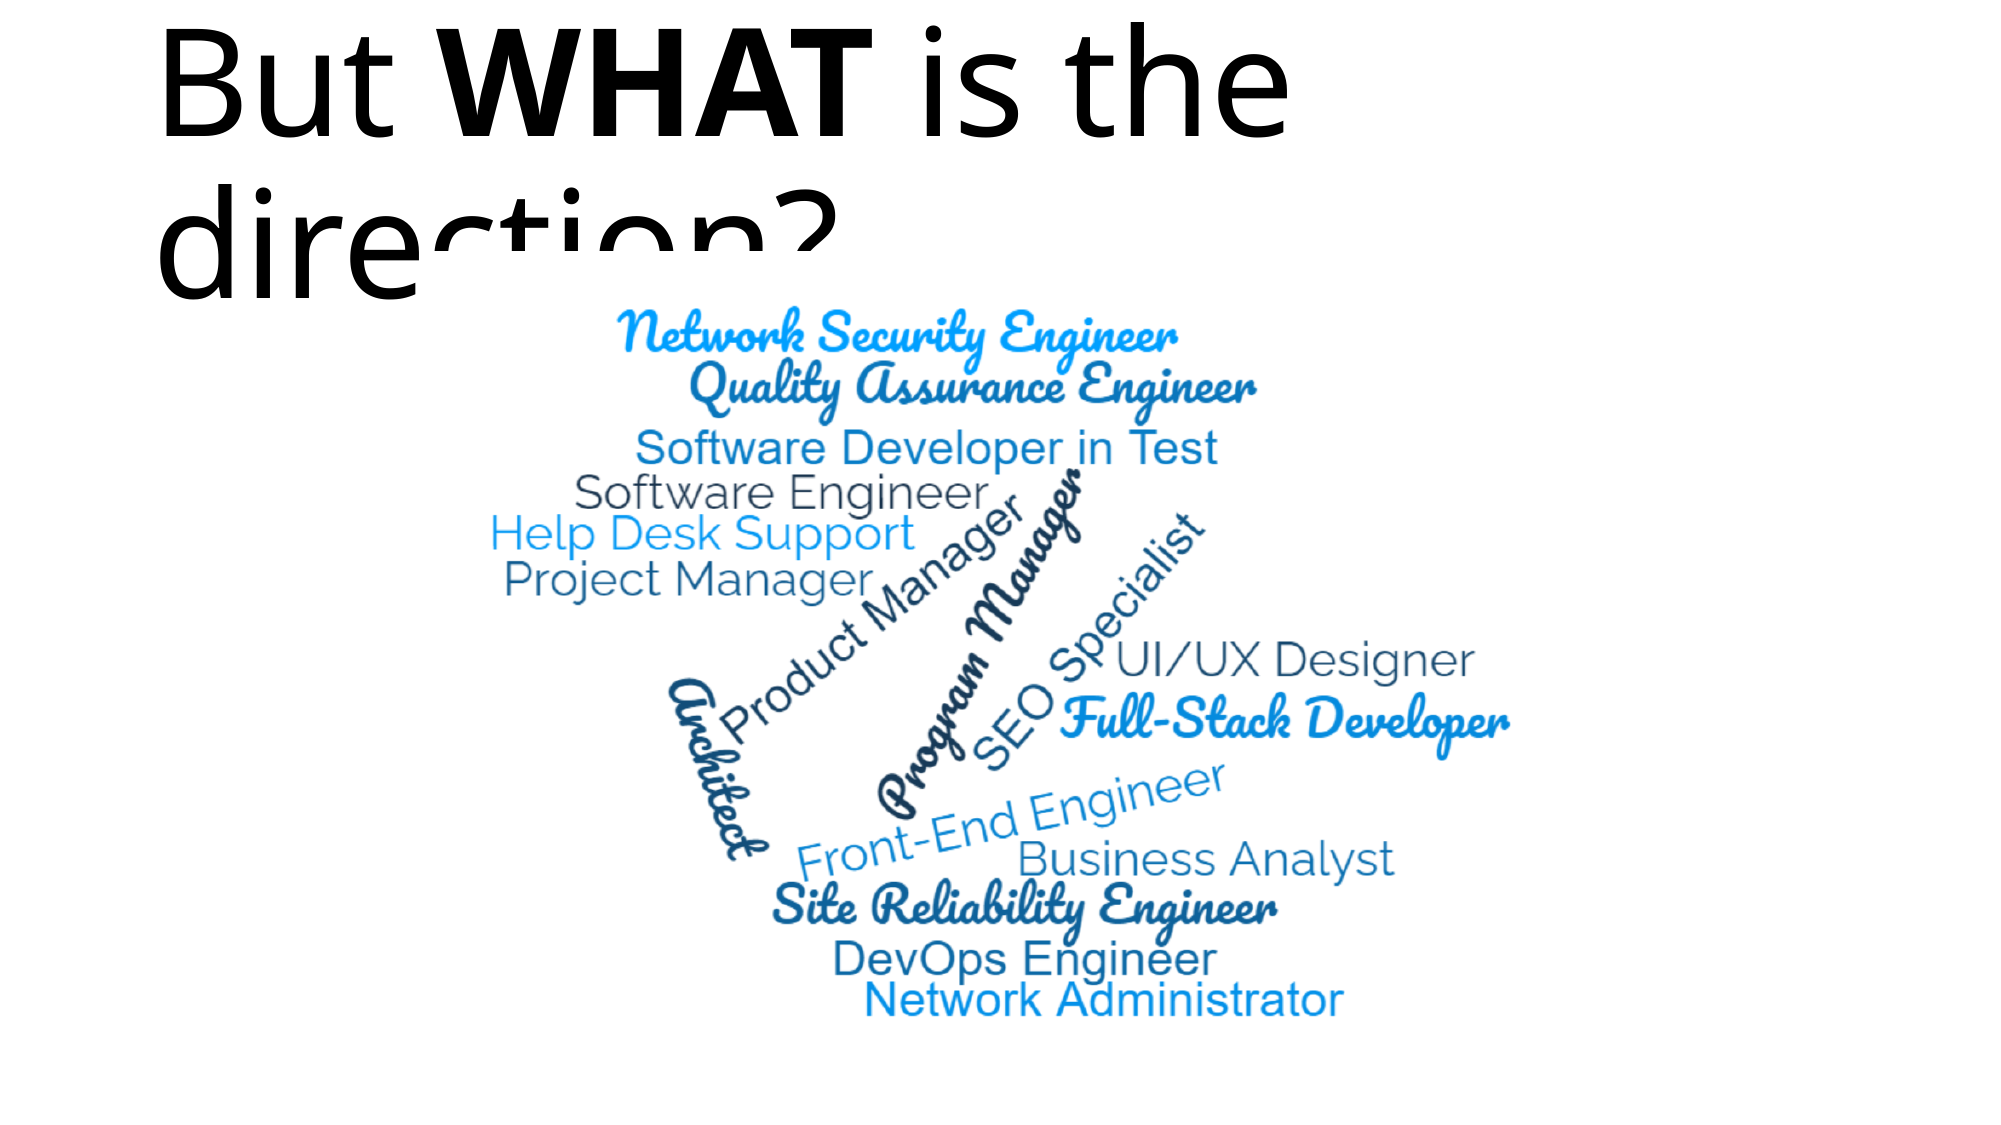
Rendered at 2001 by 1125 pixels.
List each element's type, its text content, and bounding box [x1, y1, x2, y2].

title But WHAT is the direction? [137, 59, 1863, 278]
picture [426, 251, 1574, 1123]
